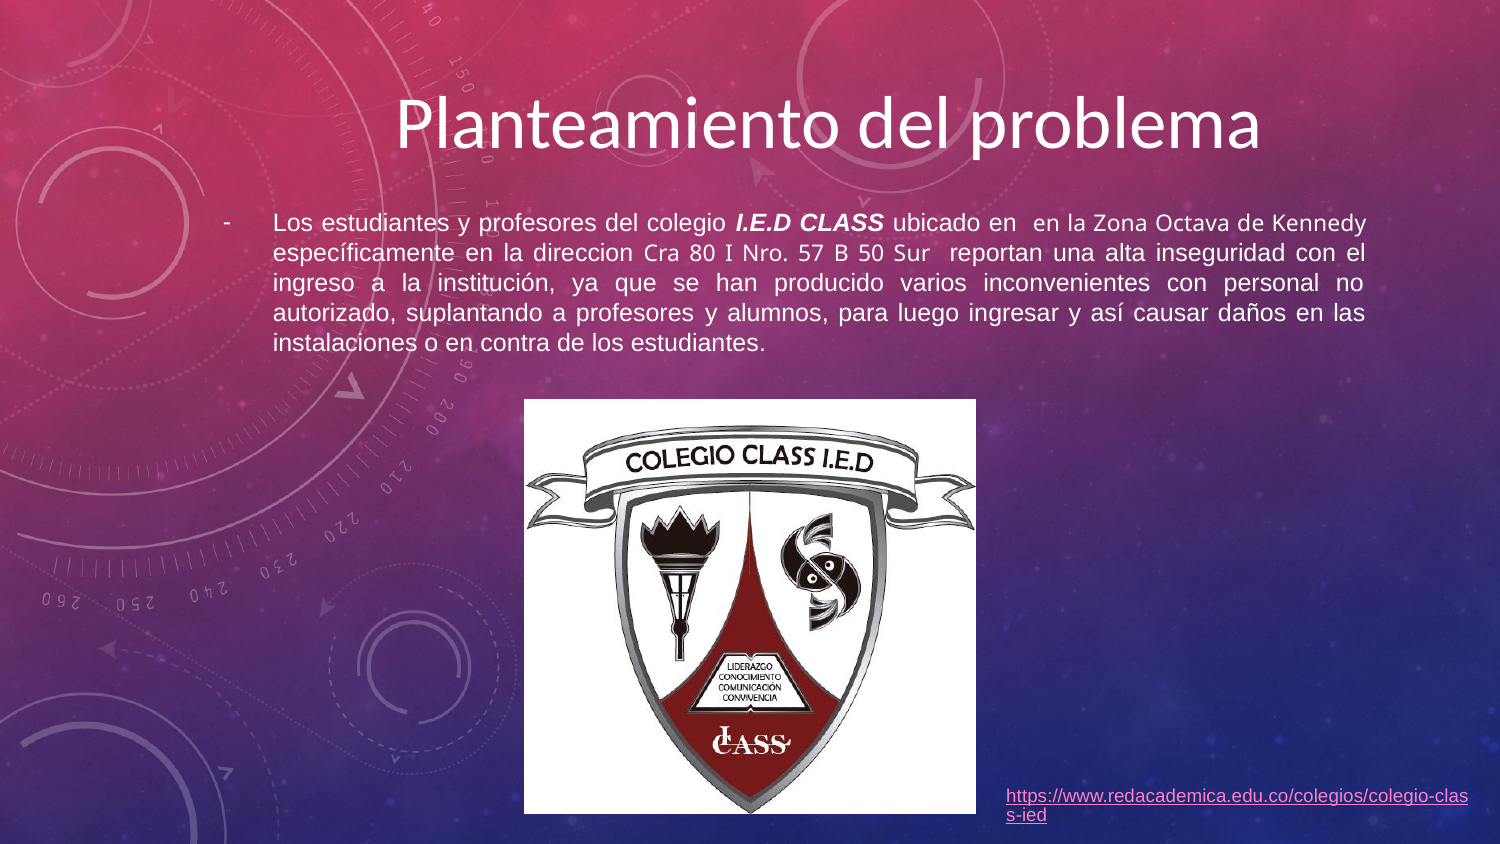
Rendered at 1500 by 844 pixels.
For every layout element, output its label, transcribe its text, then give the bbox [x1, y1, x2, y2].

picture [0, 0, 1500, 844]
title Planteamiento del problema [230, 57, 1429, 170]
text_box https://www.redacademica.edu.co/colegios/colegio-class-ied [991, 768, 1489, 828]
text_box Los estudiantes y profesores del colegio I.E.D CLASS ubicado en en la Zona Octava de Kennedy específicamente en la direccion Cra 80 I Nro. 57 B 50 Sur reportan una alta inseguridad con el ingreso a la institución, ya que se han producido varios inconvenientes con personal no autorizado, suplantando a profesores y alumnos, para luego ingresar y así causar daños en las instalaciones o en contra de los estudiantes. [183, 191, 1382, 364]
